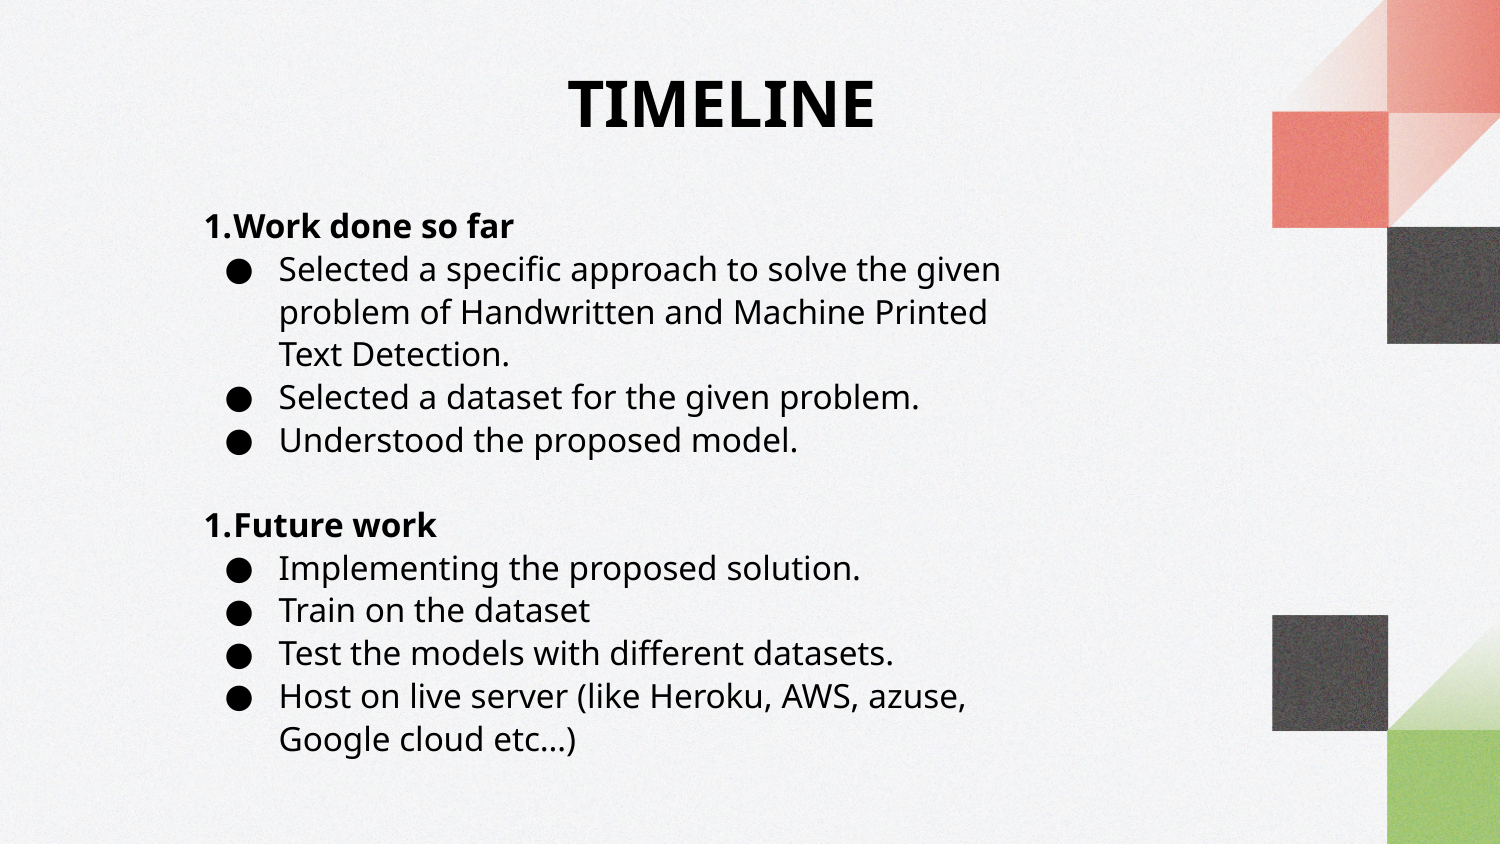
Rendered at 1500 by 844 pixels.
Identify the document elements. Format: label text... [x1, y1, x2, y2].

picture [0, 0, 1500, 844]
list Work done so far Selected a specific approach to solve the given problem of Handwritten and Machine Printed Text Detection. Selected a dataset for the given problem. Understood the proposed model. Future work Implementing the proposed solution. Train on the dataset Test the models with different datasets. Host on live server (like Heroku, AWS, azuse, Google cloud etc…) [188, 276, 1074, 736]
text_box TIMELINE [348, 48, 1096, 156]
